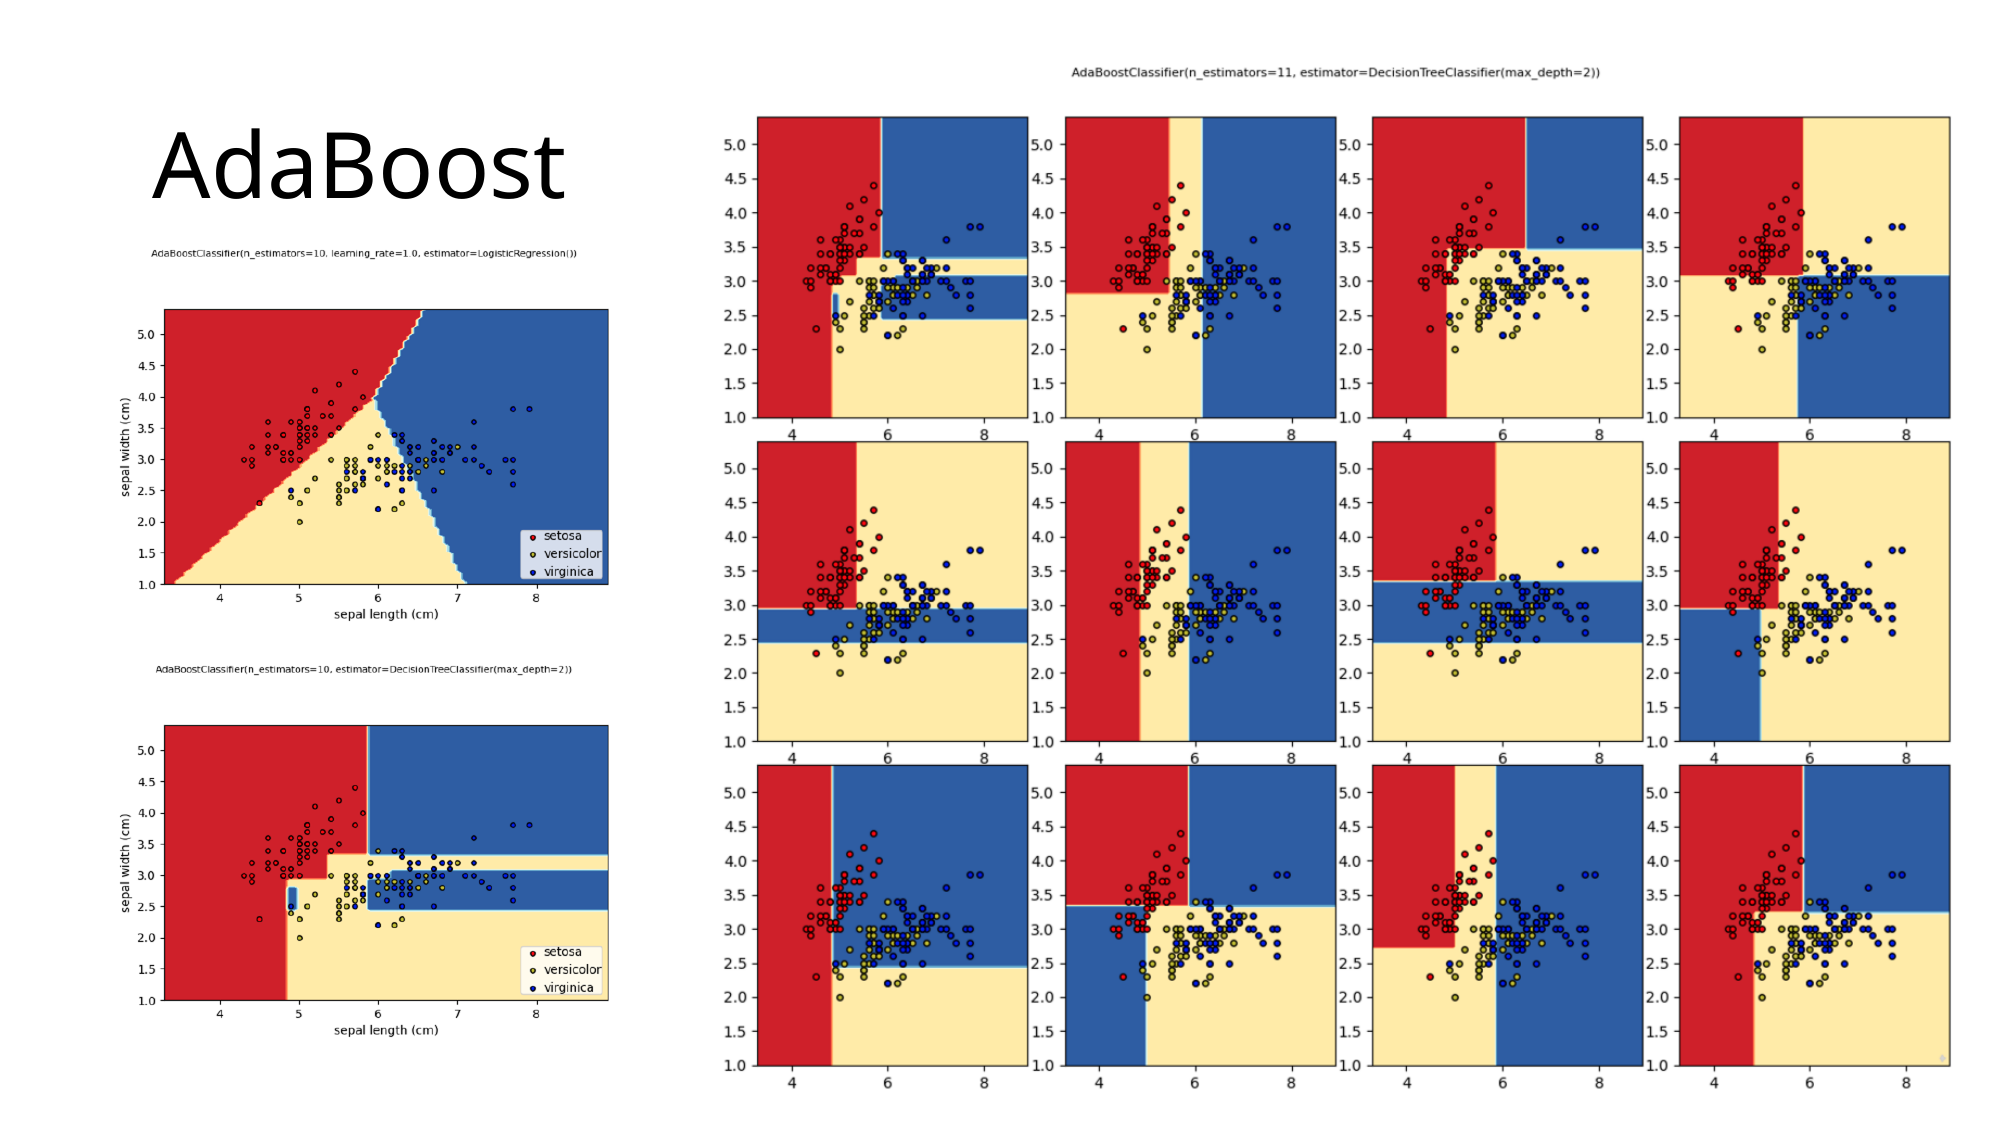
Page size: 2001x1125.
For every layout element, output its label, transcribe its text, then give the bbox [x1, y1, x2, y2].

picture [692, 59, 1969, 1095]
picture [98, 245, 633, 631]
picture [98, 661, 633, 1046]
title AdaBoost [137, 59, 692, 278]
